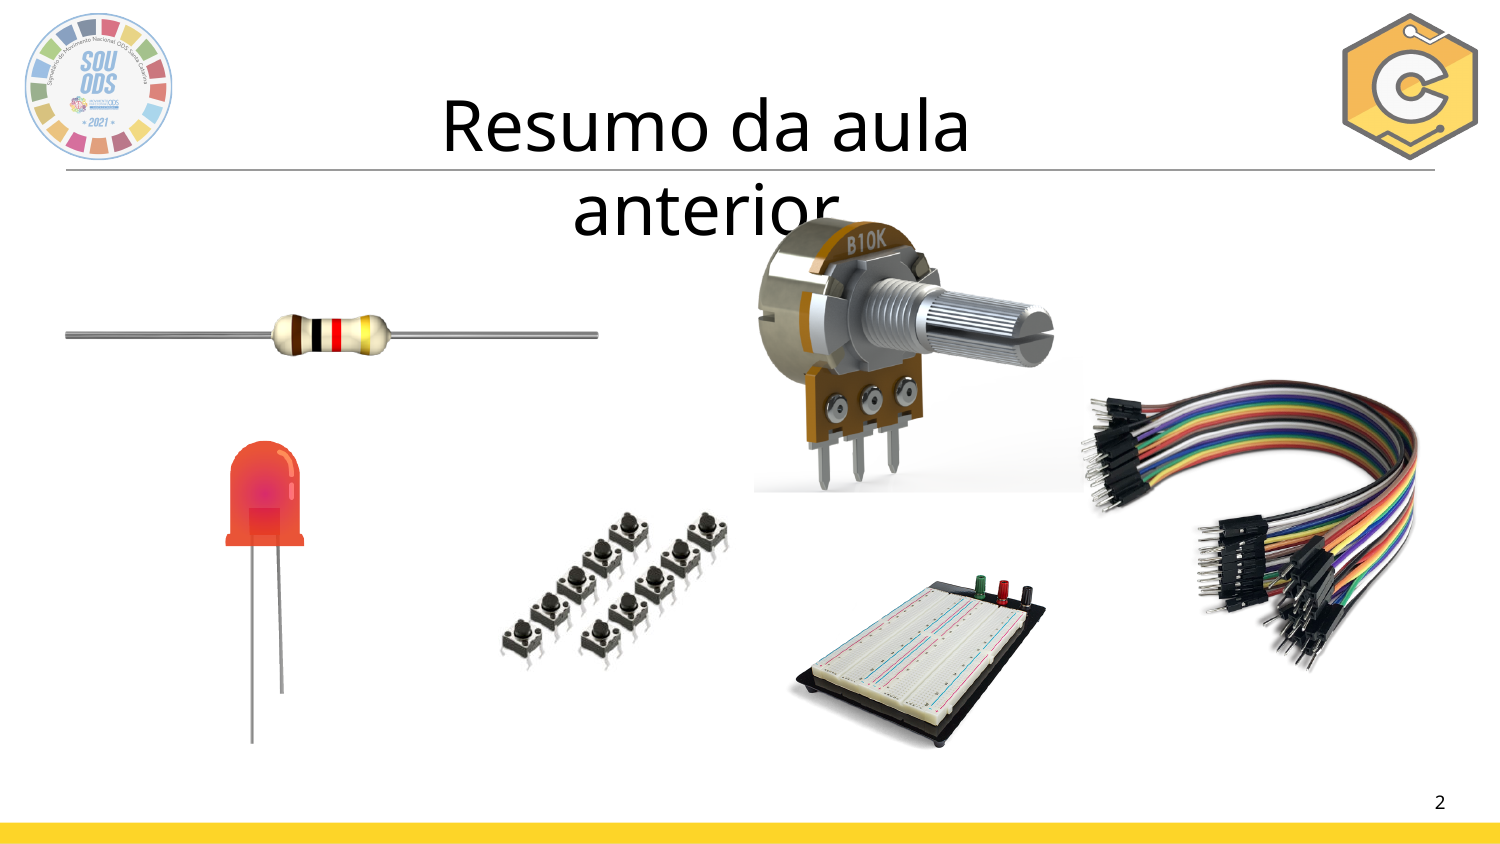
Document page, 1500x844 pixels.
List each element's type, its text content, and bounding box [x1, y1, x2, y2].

text_box [0, 822, 1500, 844]
text_box Resumo da aula anterior [296, 65, 1118, 138]
picture [24, 161, 1450, 798]
slide_number ‹#› [1415, 795, 1451, 822]
